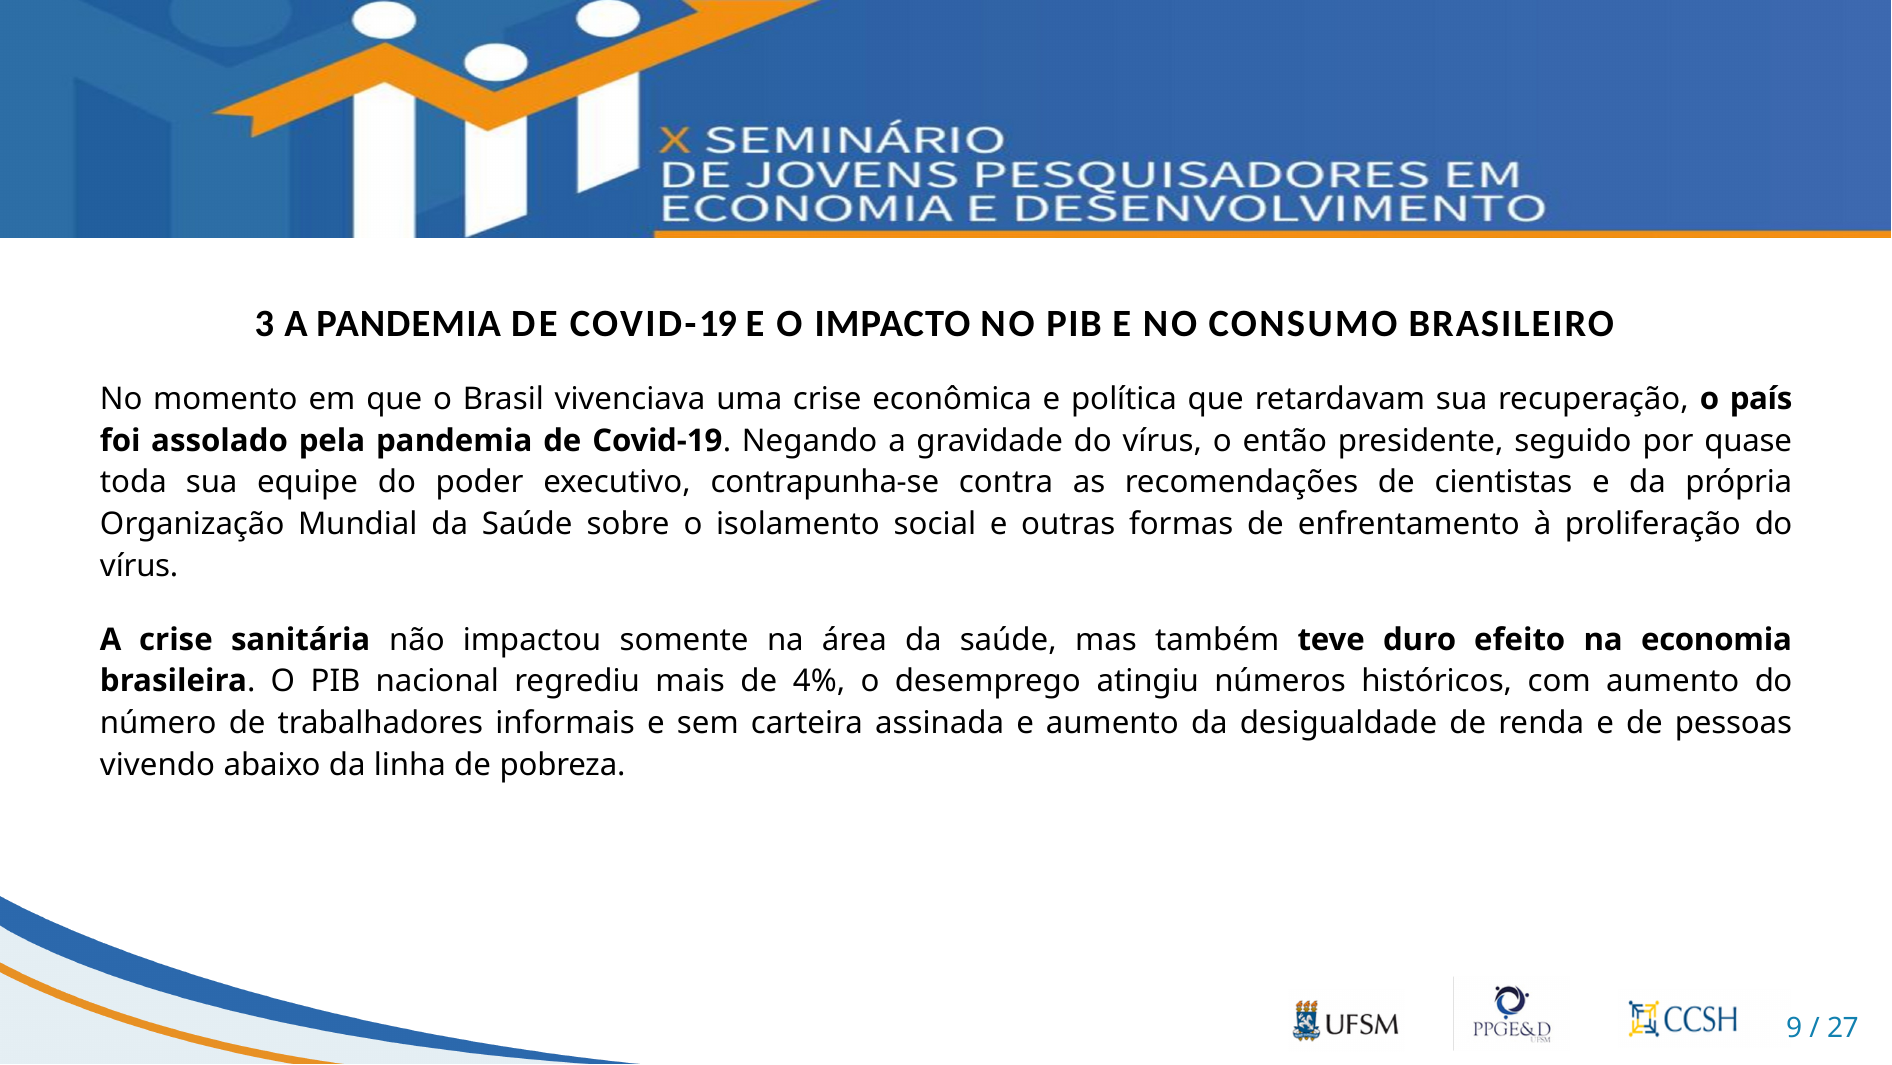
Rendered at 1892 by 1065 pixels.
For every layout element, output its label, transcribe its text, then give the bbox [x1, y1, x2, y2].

text_box No momento em que o Brasil vivenciava uma crise econômica e política que retardavam sua recuperação, o país foi assolado pela pandemia de Covid-19. Negando a gravidade do vírus, o então presidente, seguido por quase toda sua equipe do poder executivo, contrapunha-se contra as recomendações de cientistas e da própria Organização Mundial da Saúde sobre o isolamento social e outras formas de enfrentamento à proliferação do vírus. A crise sanitária não impactou somente na área da saúde, mas também teve duro efeito na economia brasileira. O PIB nacional regrediu mais de 4%, o desemprego atingiu números históricos, com aumento do número de trabalhadores informais e sem carteira assinada e aumento da desigualdade de renda e de pessoas vivendo abaixo da linha de pobreza. [97, 371, 1793, 782]
title 3 A PANDEMIA DE COVID-19 E O IMPACTO NO PIB E NO CONSUMO BRASILEIRO [252, 294, 1638, 371]
picture [0, 0, 1891, 238]
text_box 9 / 27 [1797, 1005, 1862, 1065]
picture [0, 895, 1791, 1065]
